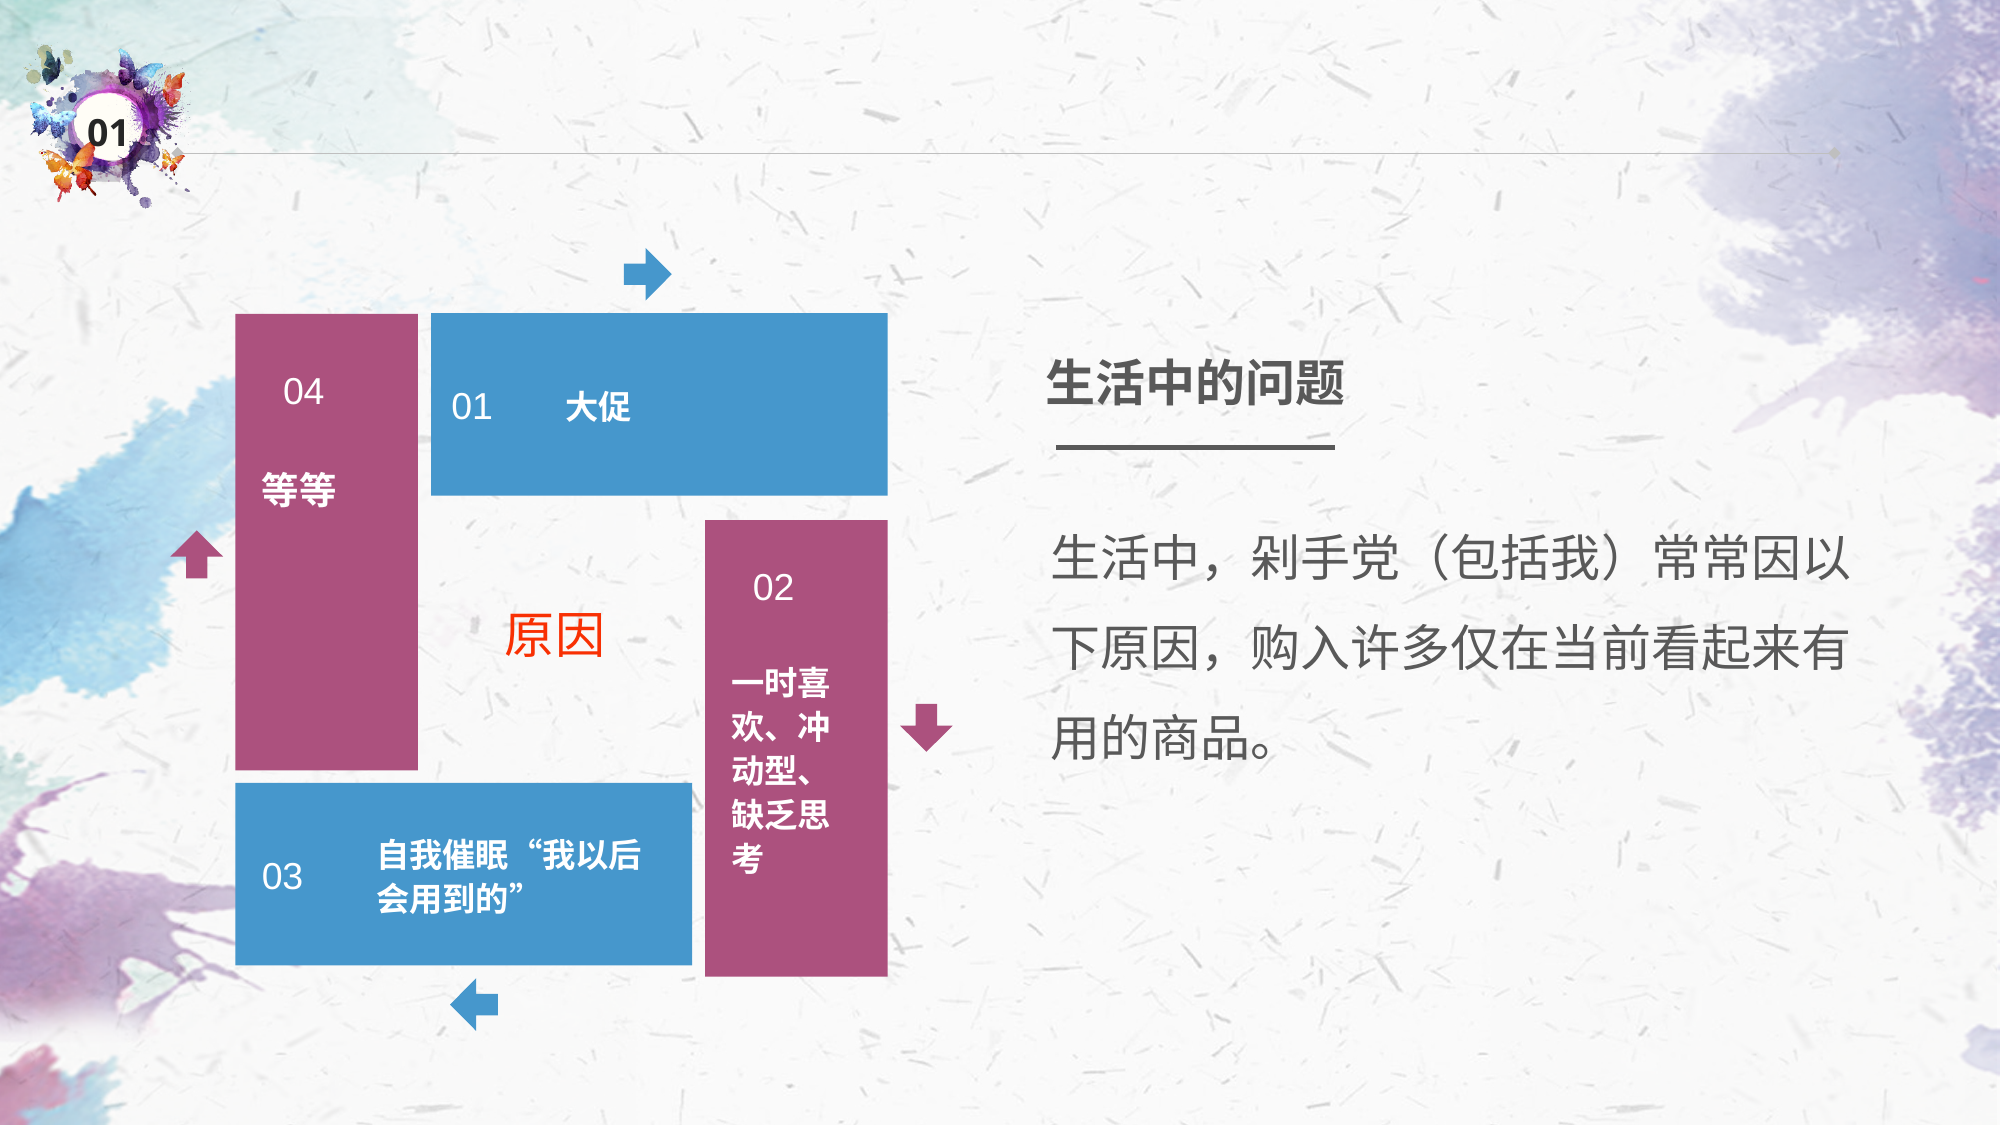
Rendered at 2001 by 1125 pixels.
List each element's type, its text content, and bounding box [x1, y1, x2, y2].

picture [0, 0, 2000, 1125]
text_box 生活中的问题 [1045, 351, 2000, 447]
text_box 生活中，剁手党（包括我）常常因以下原因，购入许多仅在当前看起来有用的商品。 [1035, 488, 1866, 774]
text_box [170, 247, 953, 1031]
